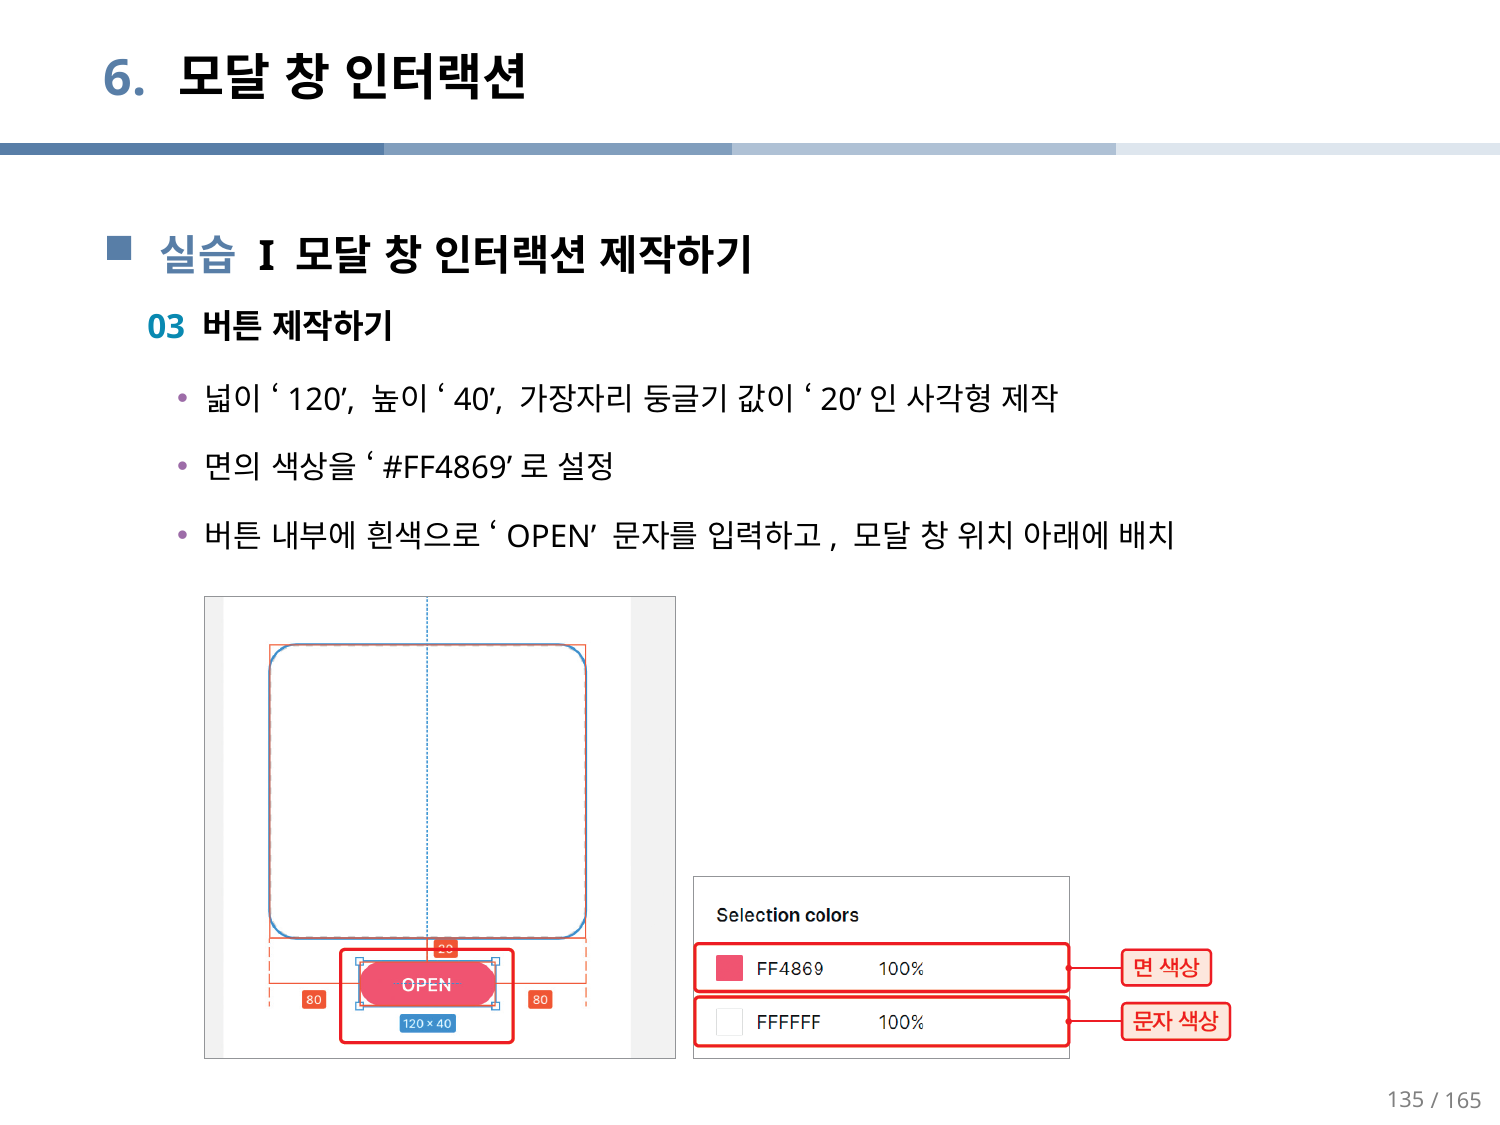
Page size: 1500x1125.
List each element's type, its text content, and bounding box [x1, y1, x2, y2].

title 모달 창 인터랙션 [88, 29, 1211, 121]
picture [194, 585, 1235, 1068]
list 실습 I 모달 창 인터랙션 제작하기 03 버튼 제작하기 넓이 ‘120’, 높이 ‘40’, 가장자리 둥글기 값이 ‘20’인 사각형 제작 면의 색상을 ‘#FF4869’로 설정 버튼 내부에 흰색으로 ‘OPEN’ 문자를 입력하고, 모달 창 위치 아래에 배치 [88, 196, 1436, 1083]
